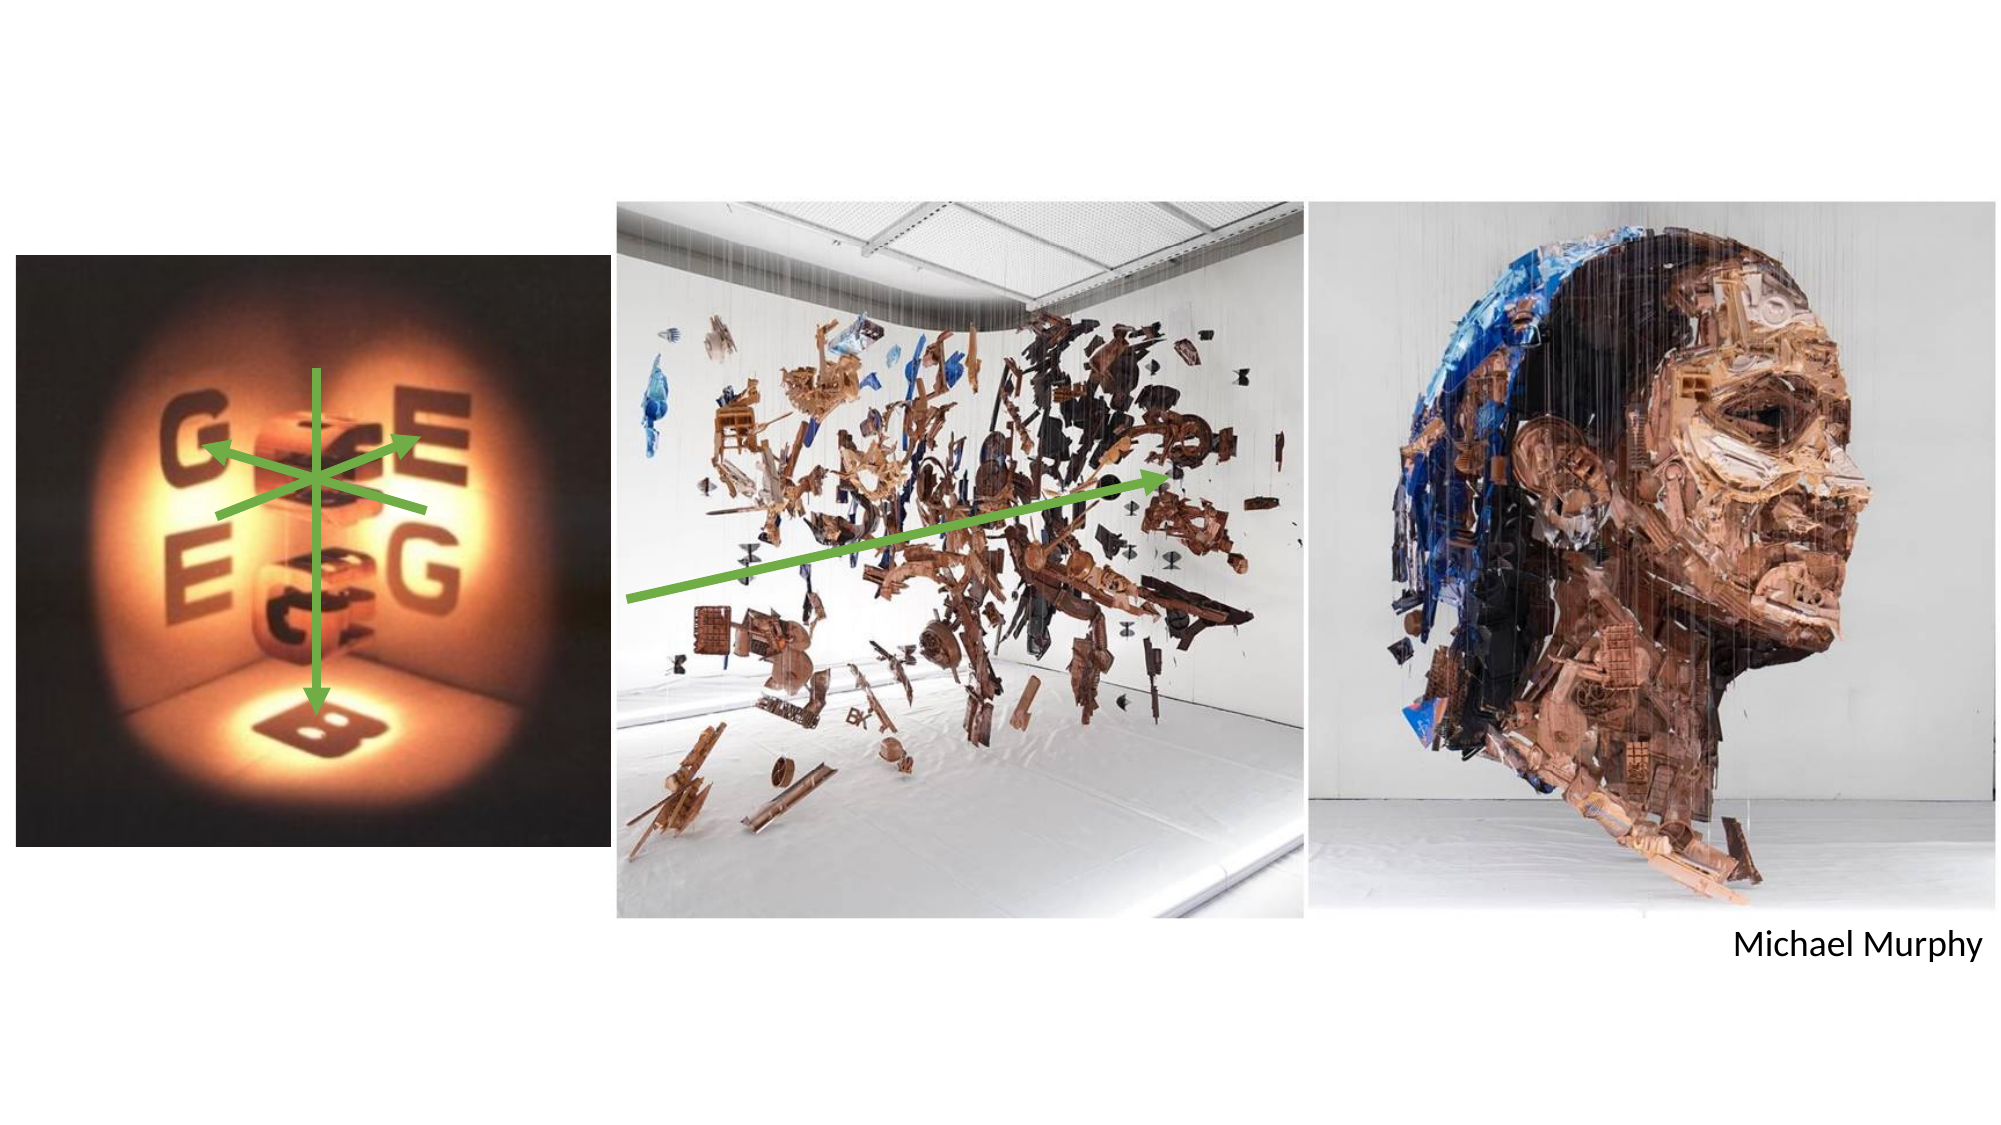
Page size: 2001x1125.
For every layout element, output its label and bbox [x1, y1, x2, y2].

text_box [201, 444, 316, 511]
text_box [317, 444, 427, 511]
text_box [216, 436, 316, 444]
picture [15, 254, 611, 847]
text_box [317, 511, 422, 517]
text_box [216, 511, 316, 517]
text_box [626, 476, 1171, 600]
text_box [317, 436, 422, 444]
text_box [611, 196, 2000, 973]
